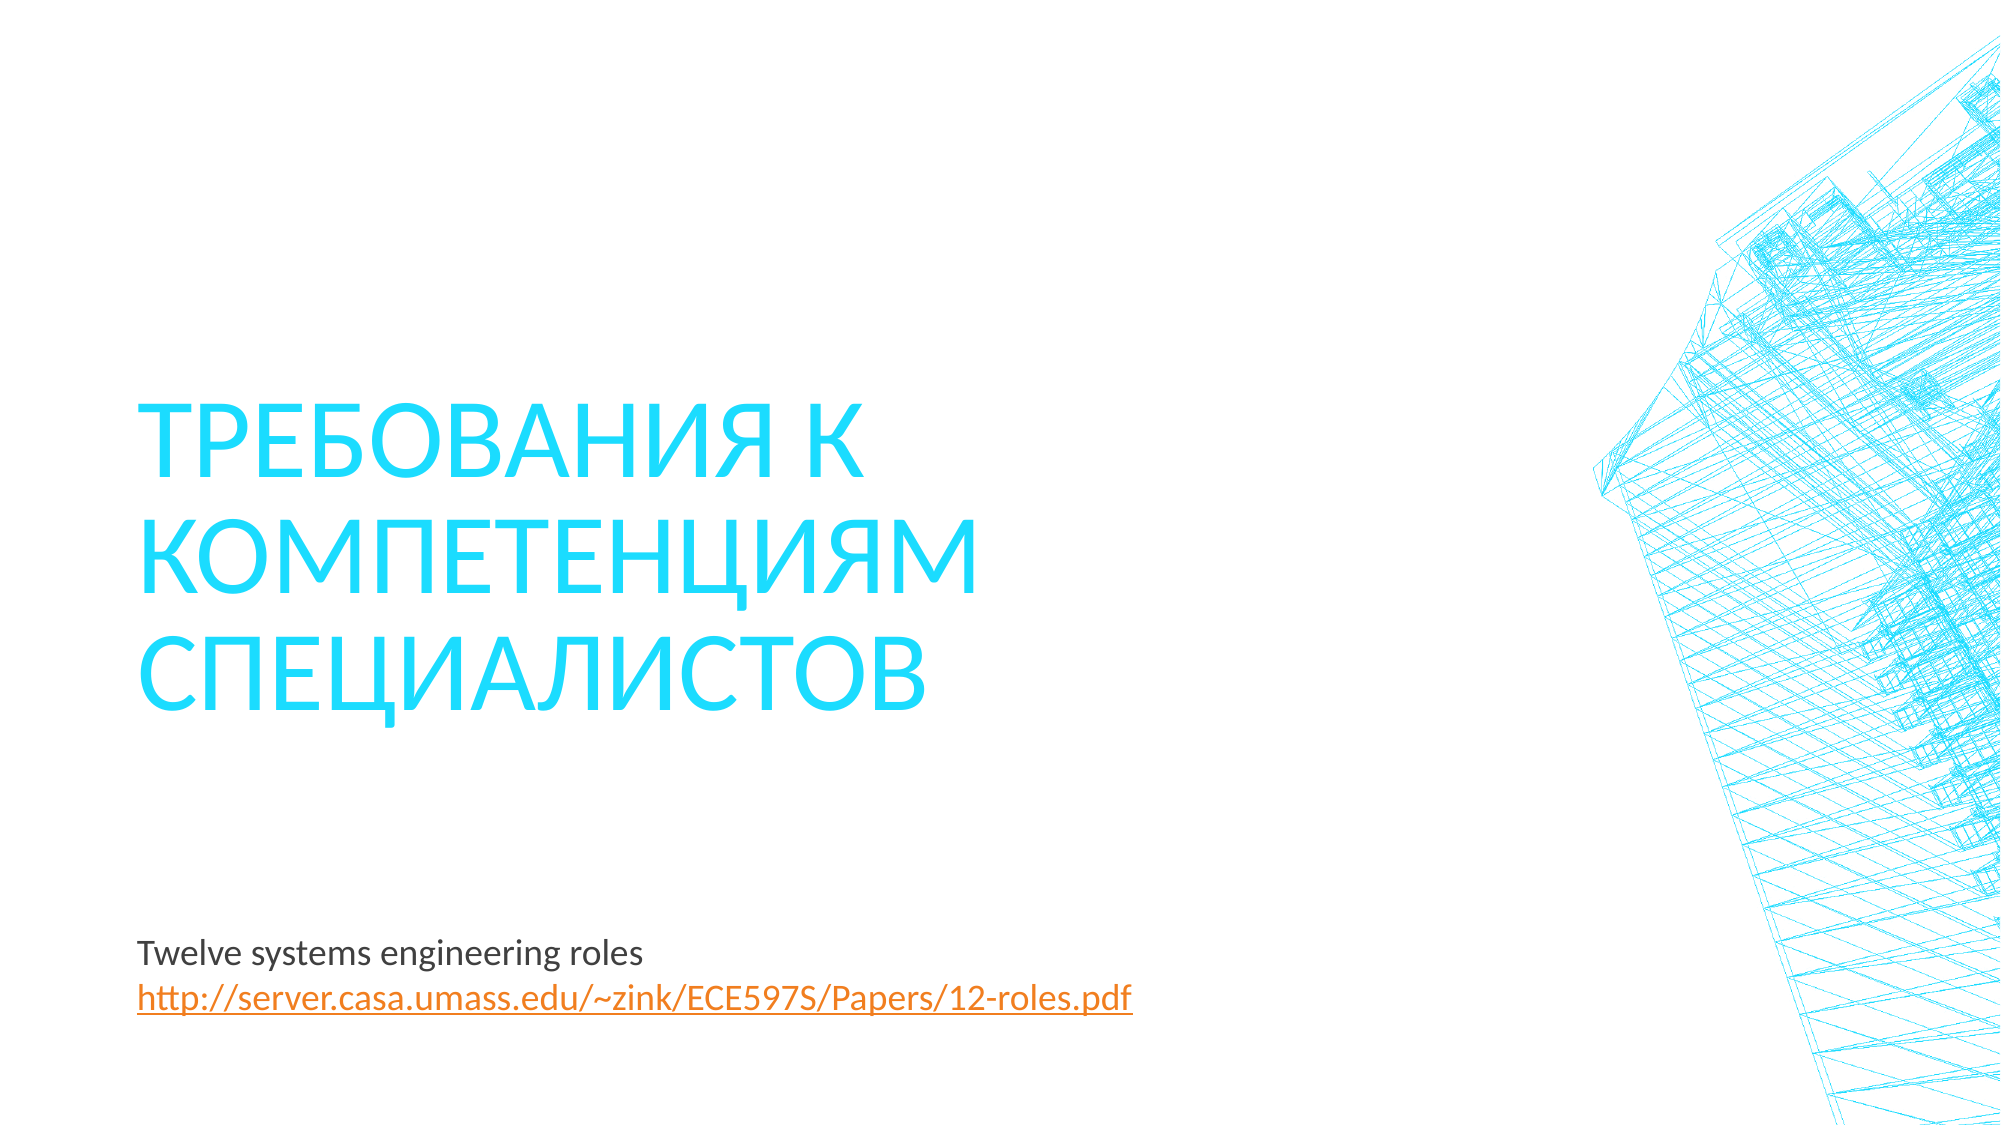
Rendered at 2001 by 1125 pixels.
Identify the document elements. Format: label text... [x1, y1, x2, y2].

picture [0, 0, 2001, 1125]
title требования к компетенциям специалистов [122, 254, 1548, 878]
text_box Twelve systems engineering roles http://server.casa.umass.edu/~zink/ECE597S/Papers/12-roles.pdf [122, 920, 1448, 1071]
